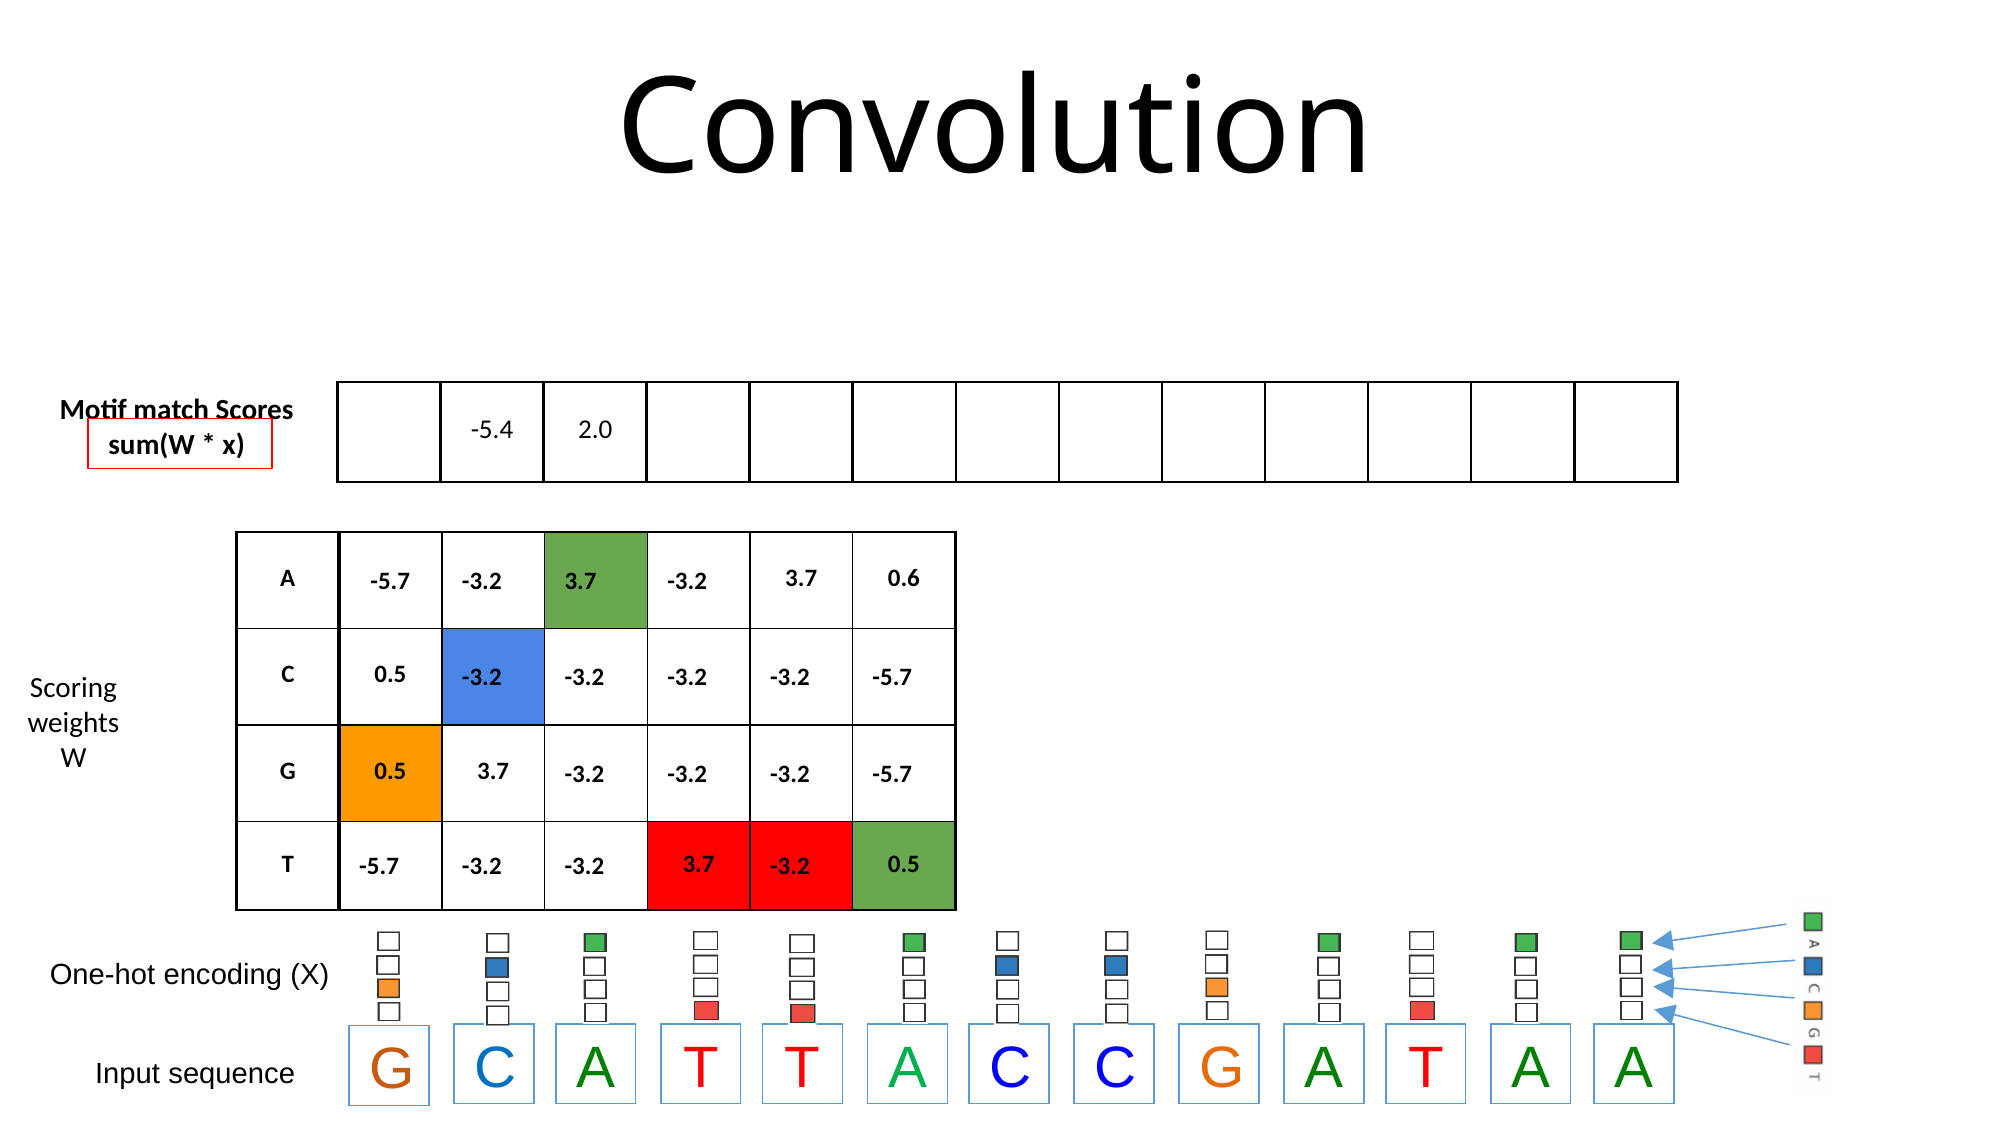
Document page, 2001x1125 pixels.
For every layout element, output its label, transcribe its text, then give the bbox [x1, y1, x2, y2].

text_box Scoring weights W [0, 676, 147, 766]
table_header [1060, 383, 1161, 481]
table_header [339, 383, 439, 481]
text_box Motif match Scores sum(W * x) [15, 380, 338, 470]
table_cell -3.2 [545, 629, 647, 724]
table_cell -3.2 [545, 822, 647, 898]
table_header [854, 383, 955, 481]
table_cell 0.5 [341, 629, 441, 724]
table_cell -3.2 [648, 629, 749, 724]
table_header [957, 383, 1058, 481]
table_cell -5.7 [853, 726, 954, 821]
table_header 0.6 [853, 533, 954, 628]
table_header [1576, 383, 1676, 481]
table_header [1163, 383, 1264, 481]
table_cell T [238, 822, 337, 898]
table_cell 0.5 [341, 726, 441, 821]
table_cell -3.2 [545, 726, 647, 821]
table_header -5.4 [442, 383, 542, 481]
table_cell G [238, 726, 337, 821]
table_header -3.2 [443, 533, 544, 628]
table_header 3.7 [751, 533, 852, 628]
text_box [15, 898, 1831, 1106]
table_cell -5.7 [341, 822, 441, 898]
table_cell -3.2 [751, 629, 852, 724]
table_header -3.2 [648, 533, 749, 628]
table_header [1266, 383, 1367, 481]
table_header [751, 383, 851, 481]
table_cell 3.7 [443, 726, 544, 821]
table_header [1472, 383, 1573, 481]
table_cell -3.2 [443, 629, 544, 724]
table_header 2.0 [545, 383, 645, 481]
table_cell 0.5 [853, 822, 954, 898]
table_cell C [238, 629, 337, 724]
table_cell -3.2 [443, 822, 544, 898]
table_header A [238, 533, 337, 628]
table_header [648, 383, 748, 481]
table_header 3.7 [545, 533, 647, 628]
table_header [1369, 383, 1470, 481]
table_cell -3.2 [751, 822, 852, 898]
table_header -5.7 [341, 533, 441, 628]
table_cell 3.7 [648, 822, 749, 898]
text_box [87, 418, 273, 469]
table_cell -3.2 [751, 726, 852, 821]
table_cell -3.2 [648, 726, 749, 821]
title Convolution [15, 20, 1974, 238]
table_cell -5.7 [853, 629, 954, 724]
